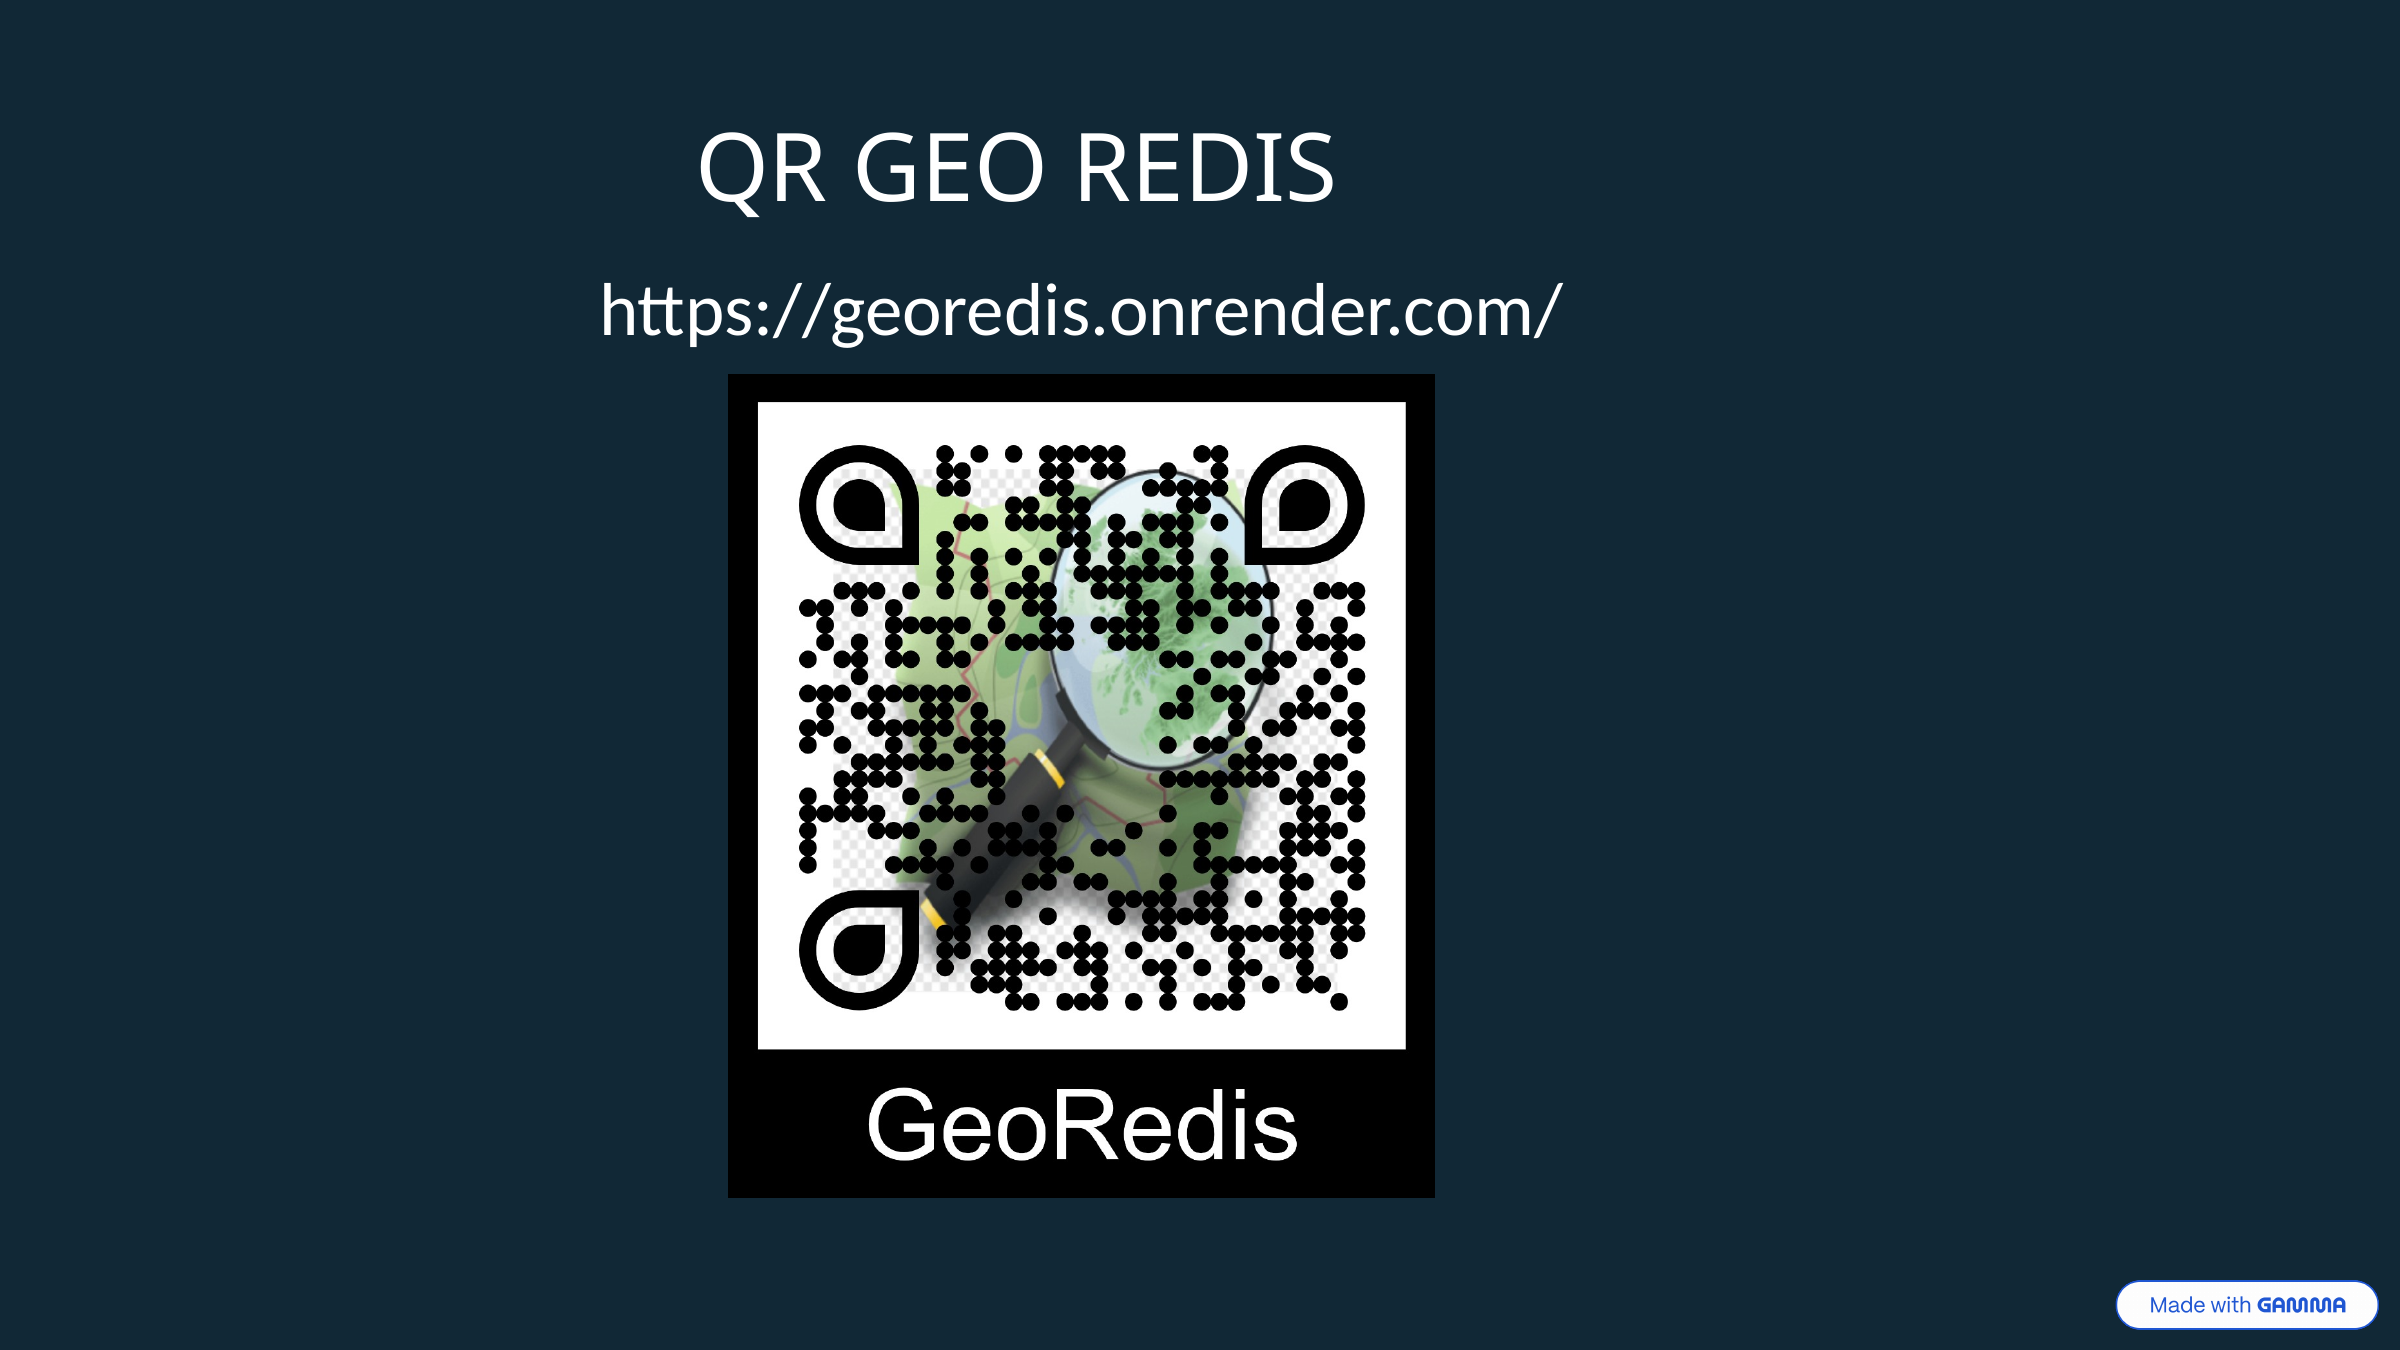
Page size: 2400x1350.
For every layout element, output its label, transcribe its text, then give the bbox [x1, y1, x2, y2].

text_box QR GEO REDIS [695, 102, 1614, 233]
picture [728, 374, 1435, 1198]
text_box https://georedis.onrender.com/ [584, 253, 1580, 359]
picture [2106, 1271, 2389, 1339]
